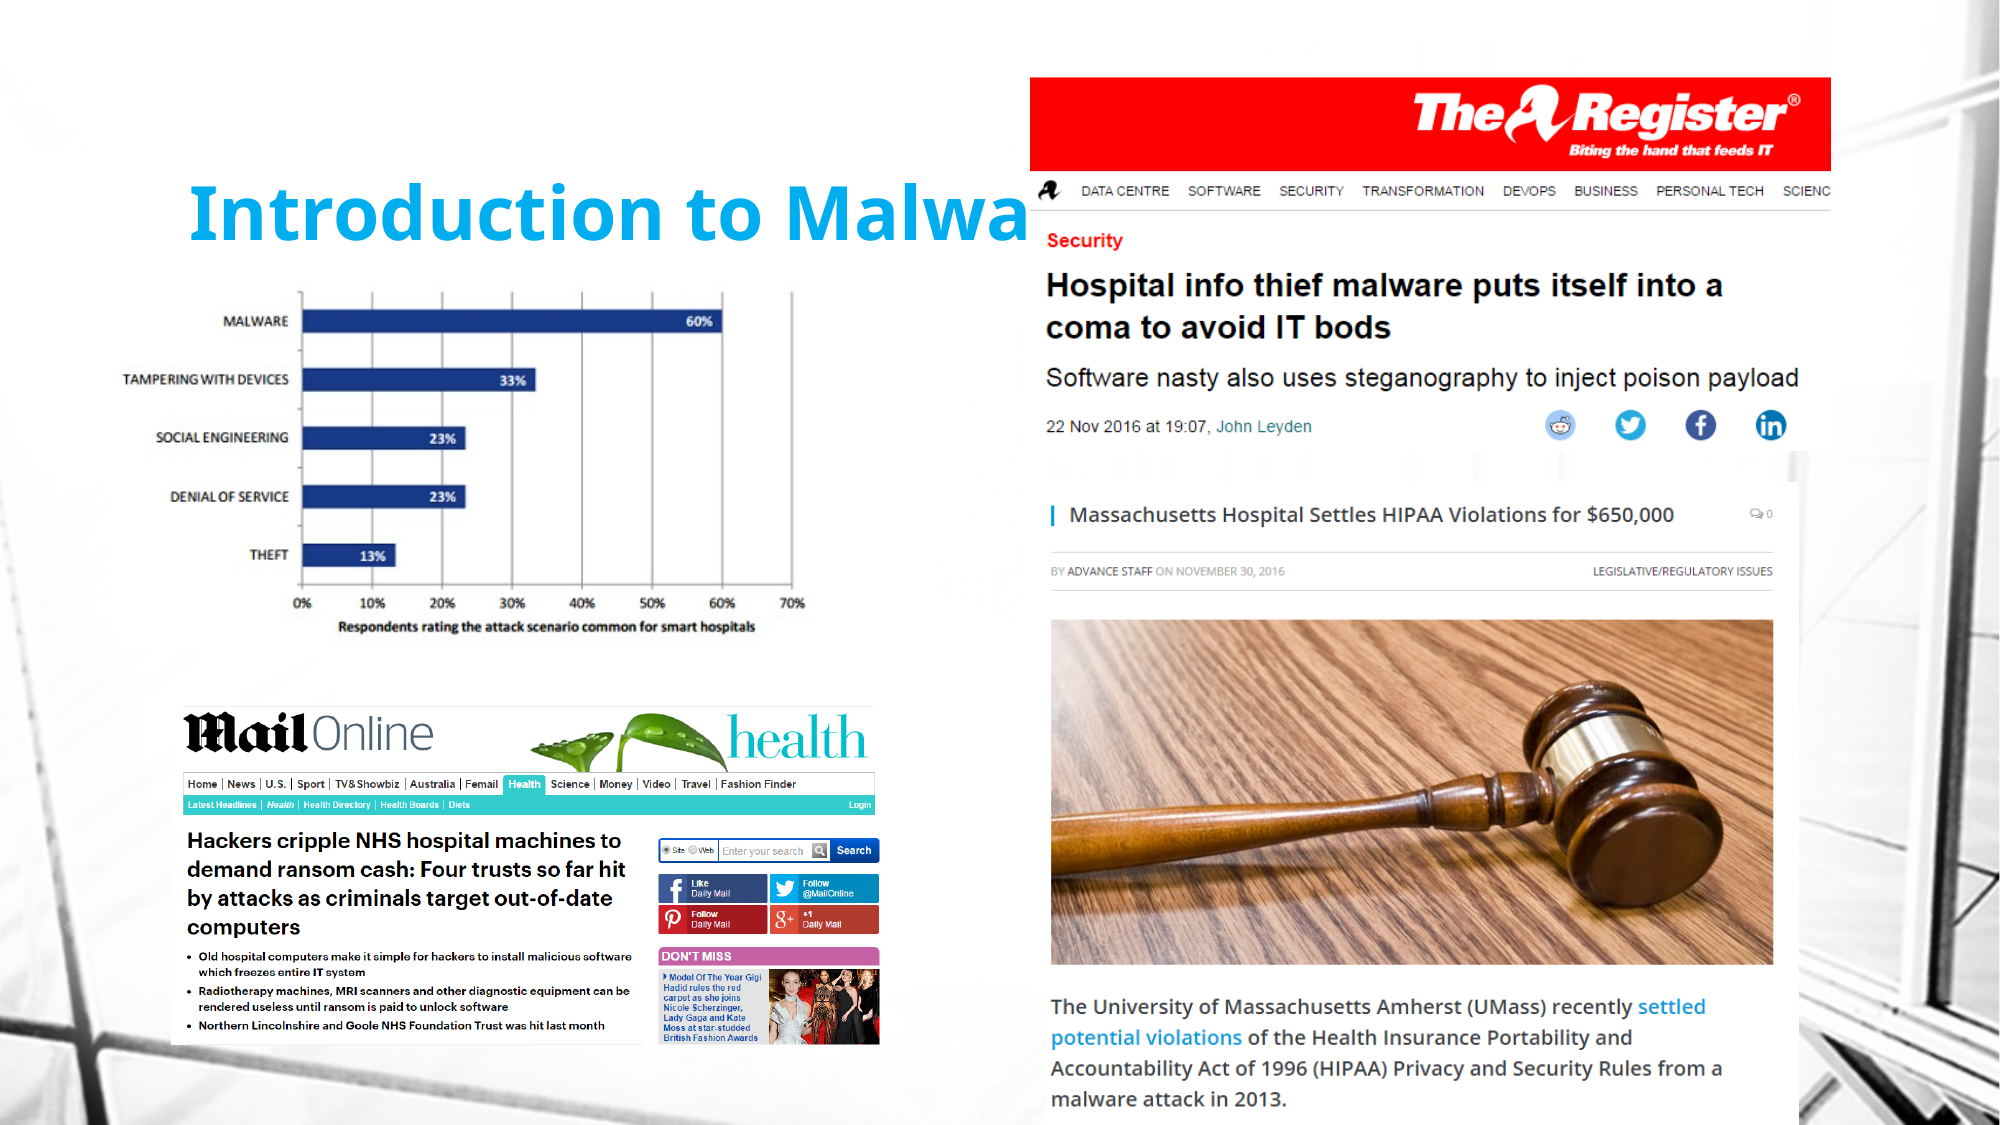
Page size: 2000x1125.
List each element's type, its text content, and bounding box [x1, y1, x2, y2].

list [113, 266, 836, 651]
title Introduction to Malware [174, 87, 1030, 263]
picture [0, 0, 2000, 1125]
